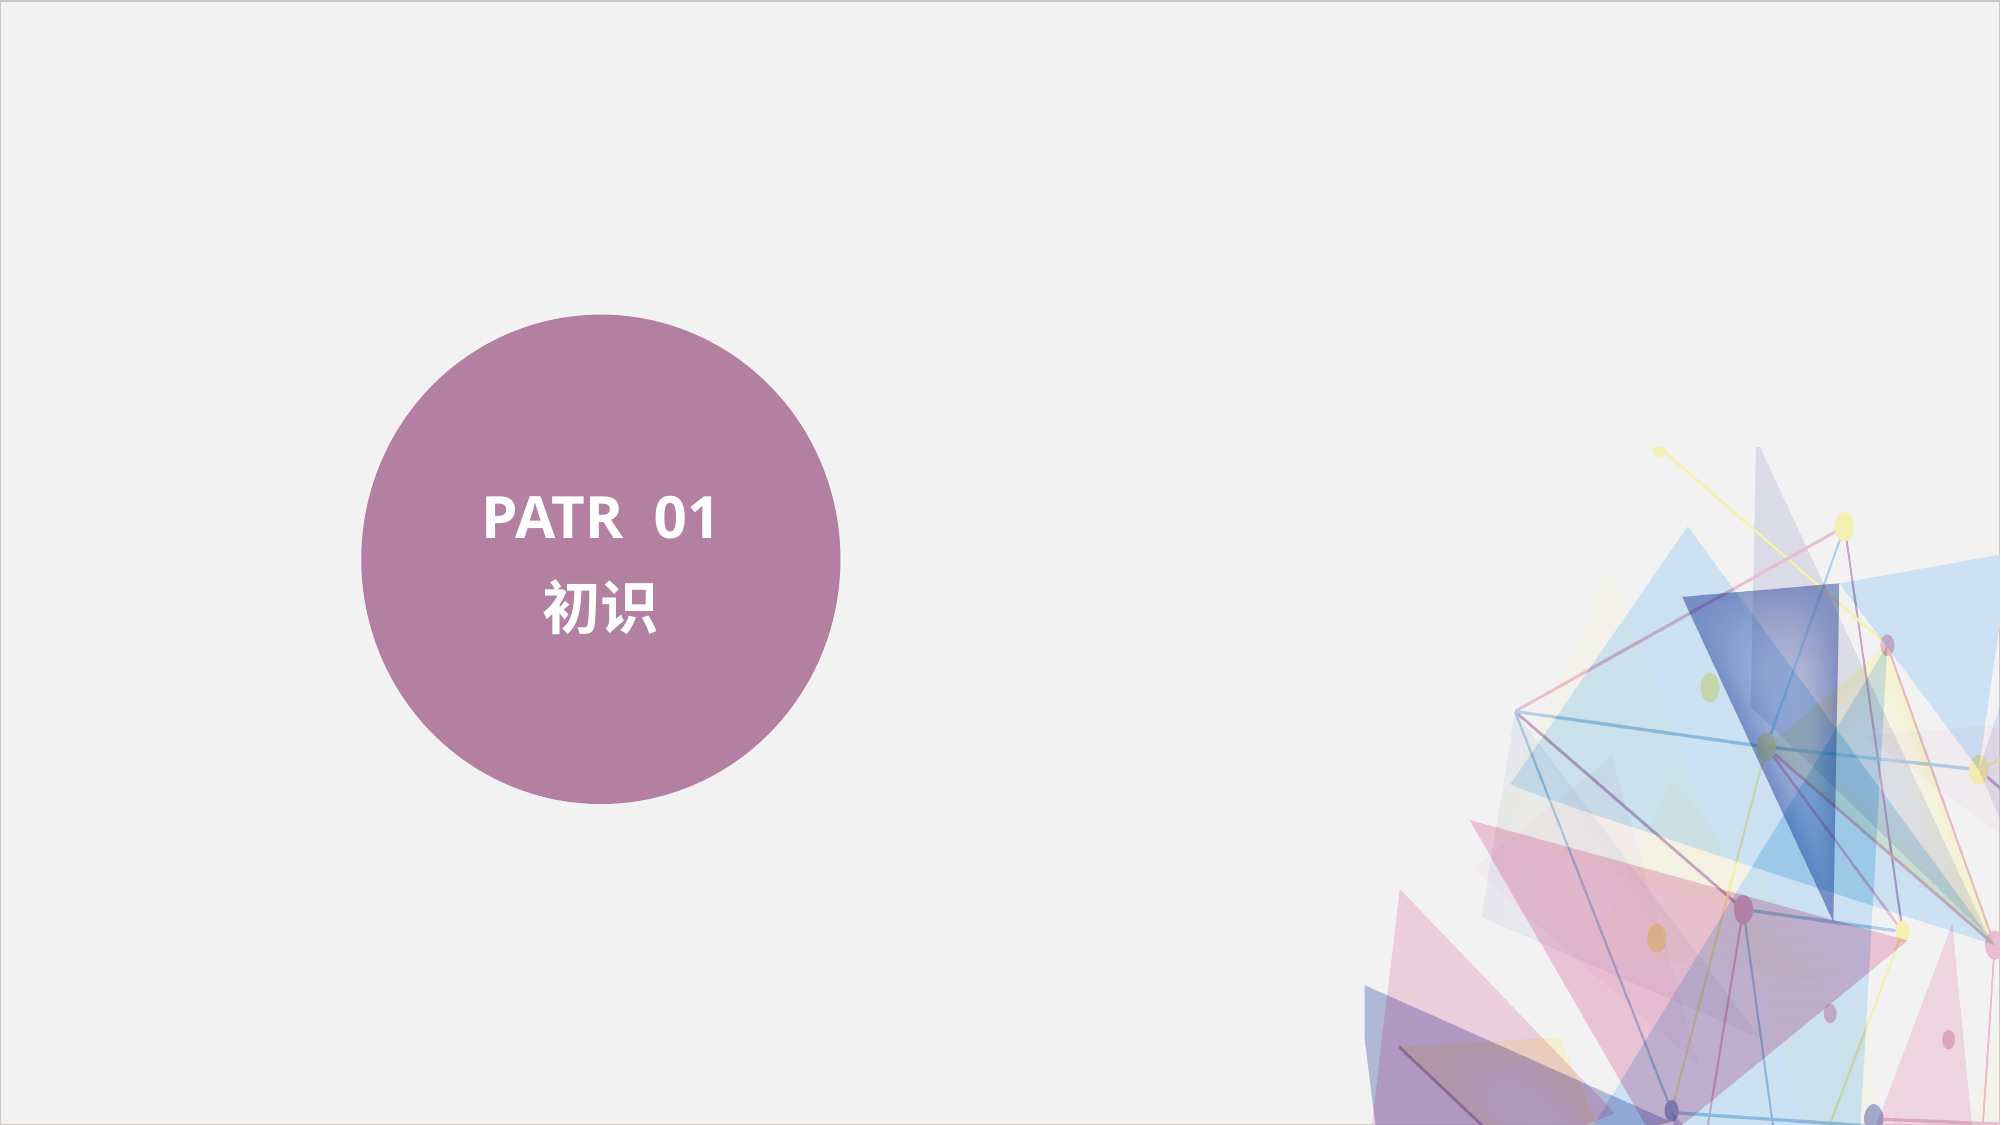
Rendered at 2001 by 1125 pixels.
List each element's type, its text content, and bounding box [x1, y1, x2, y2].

text_box [377, 649, 824, 805]
text_box [0, 0, 2000, 1125]
text_box PATR 01 [366, 472, 835, 558]
text_box [361, 507, 841, 612]
text_box 初识 [366, 564, 835, 649]
picture [1364, 447, 2000, 1125]
text_box [377, 314, 825, 472]
